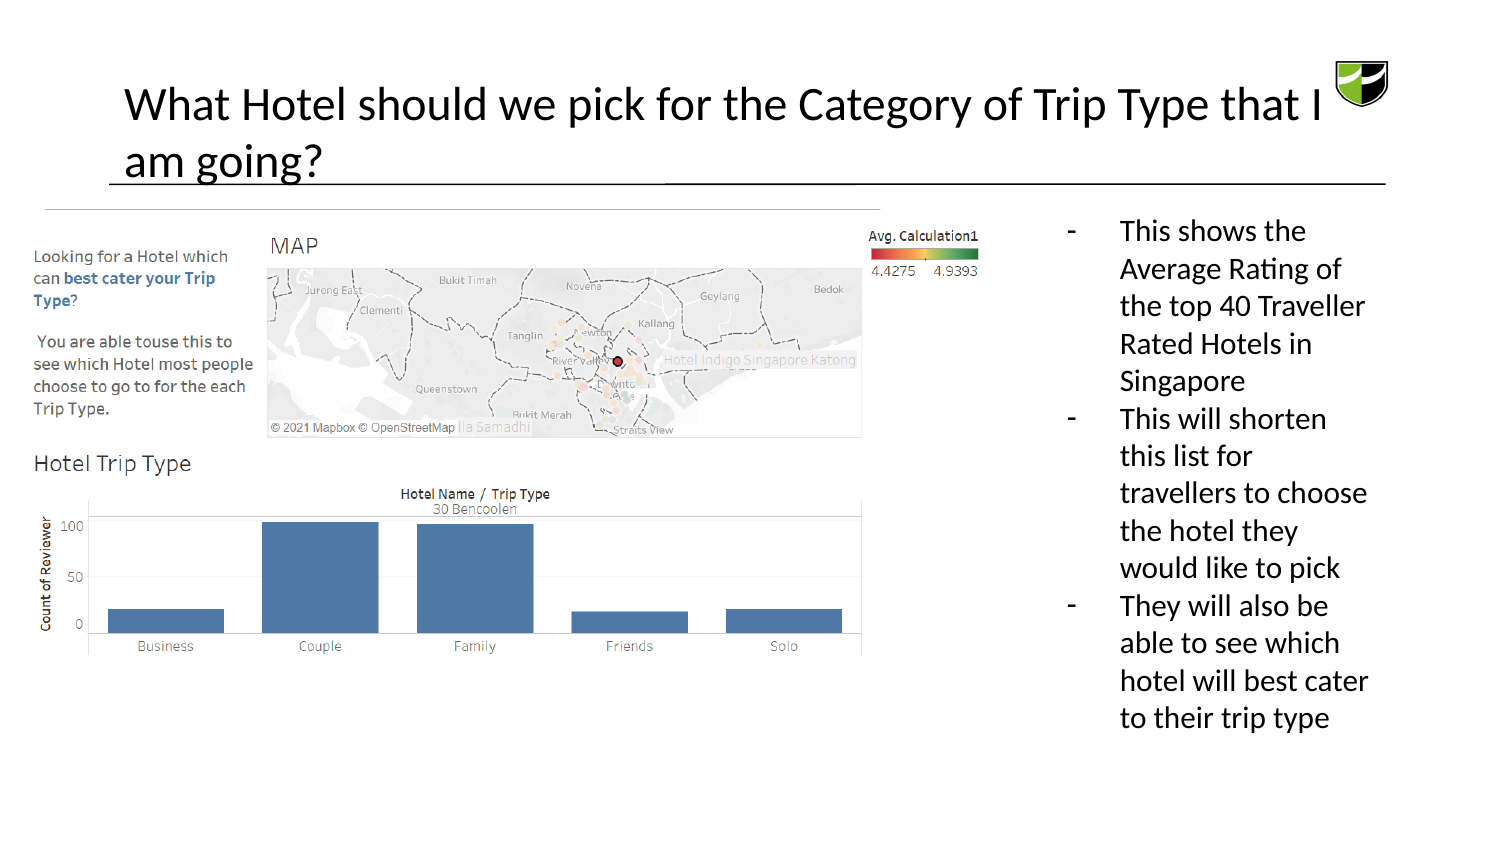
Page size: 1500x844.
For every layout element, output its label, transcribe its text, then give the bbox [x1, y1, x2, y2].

picture [24, 208, 1005, 676]
title What Hotel should we pick for the Category of Trip Type that I am going? [109, 75, 1386, 185]
picture [1335, 56, 1393, 107]
list This shows the Average Rating of the top 40 Traveller Rated Hotels in Singapore This will shorten this list for travellers to choose the hotel they would like to pick They will also be able to see which hotel will best cater to their trip type [1029, 203, 1386, 760]
